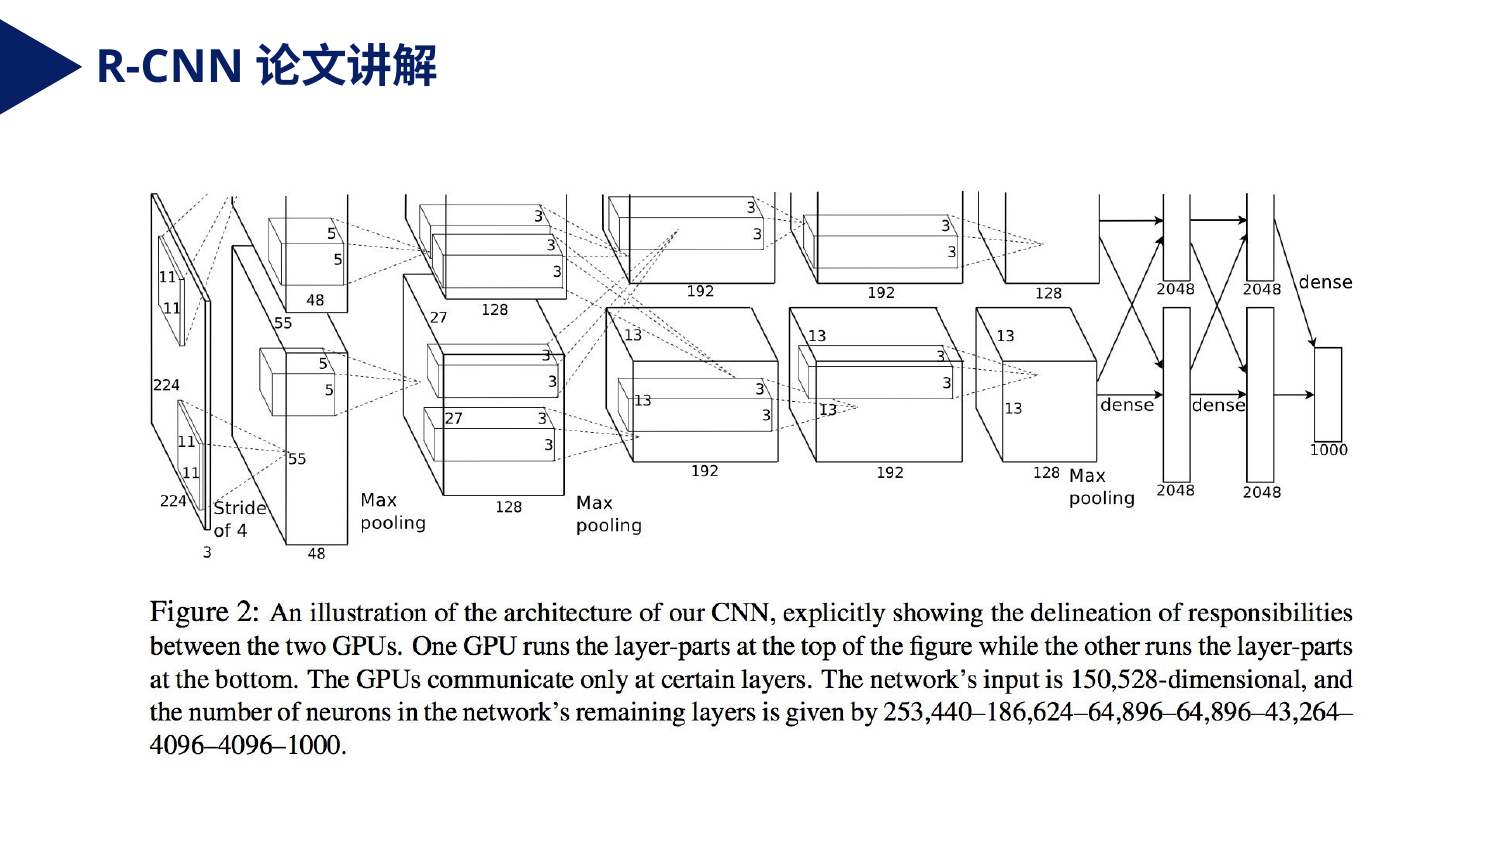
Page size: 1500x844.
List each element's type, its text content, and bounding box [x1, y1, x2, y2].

text_box [0, 19, 83, 115]
picture [123, 153, 1377, 766]
text_box R-CNN论文讲解 [80, 29, 454, 100]
